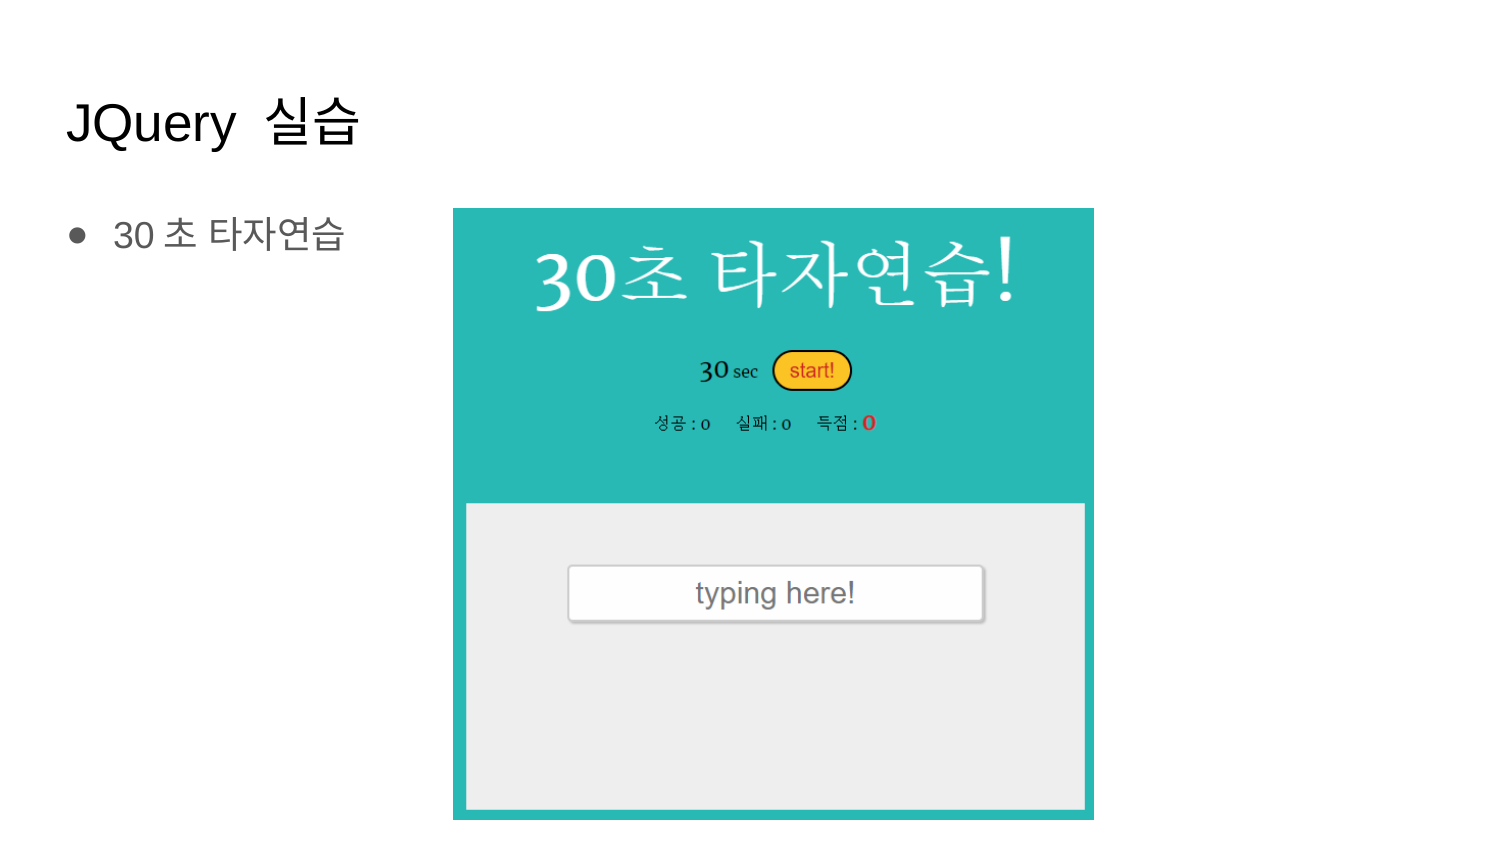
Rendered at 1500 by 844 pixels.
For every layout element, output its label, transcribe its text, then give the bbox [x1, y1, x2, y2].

picture [452, 208, 1094, 820]
title JQuery 실습 [51, 72, 1449, 167]
list 30초 타자연습 [51, 189, 1449, 286]
